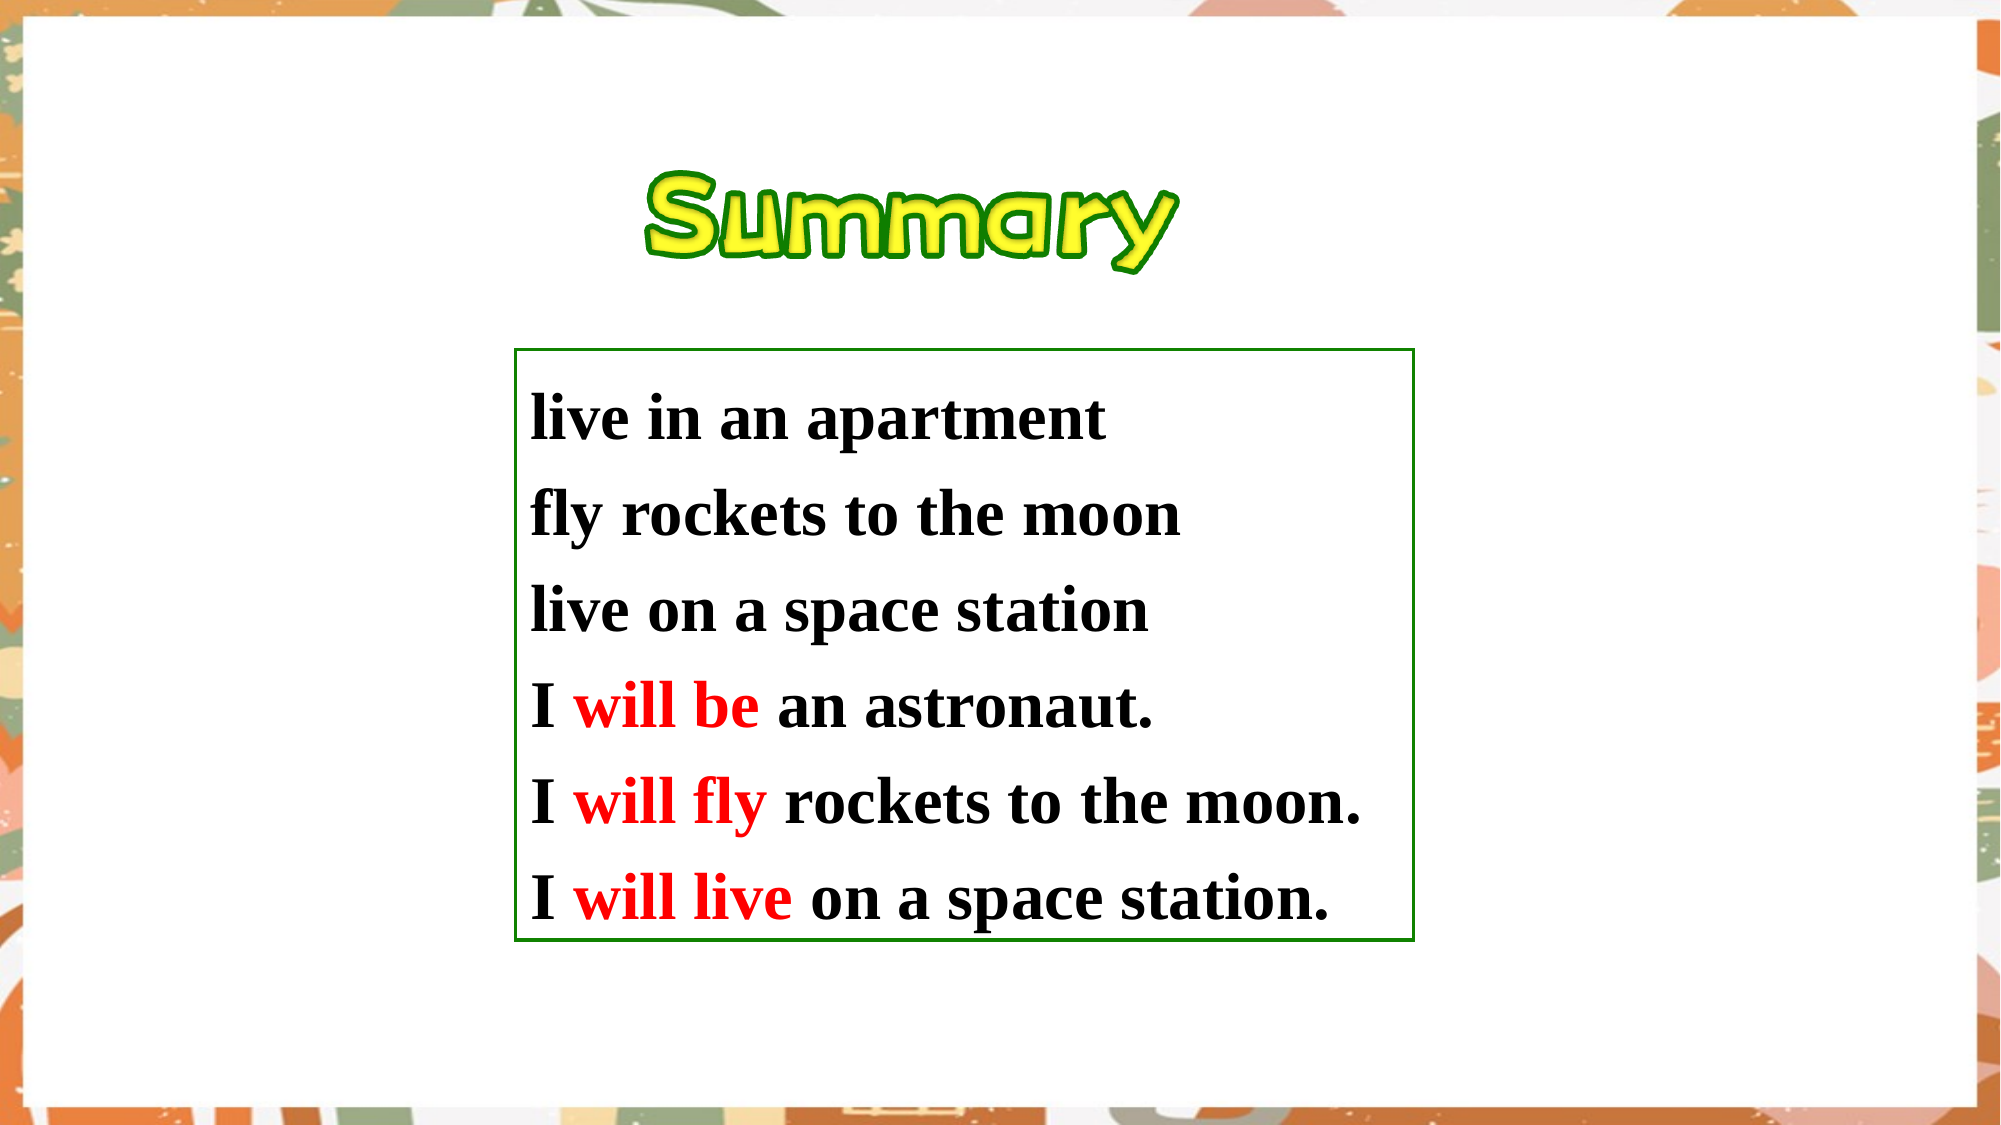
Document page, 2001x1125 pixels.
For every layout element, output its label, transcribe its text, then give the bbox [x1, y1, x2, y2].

picture [0, 0, 2001, 1125]
text_box live in an apartment fly rockets to the moon live on a space station I will be an astronaut. I will fly rockets to the moon. I will live on a space station. [515, 349, 1414, 940]
